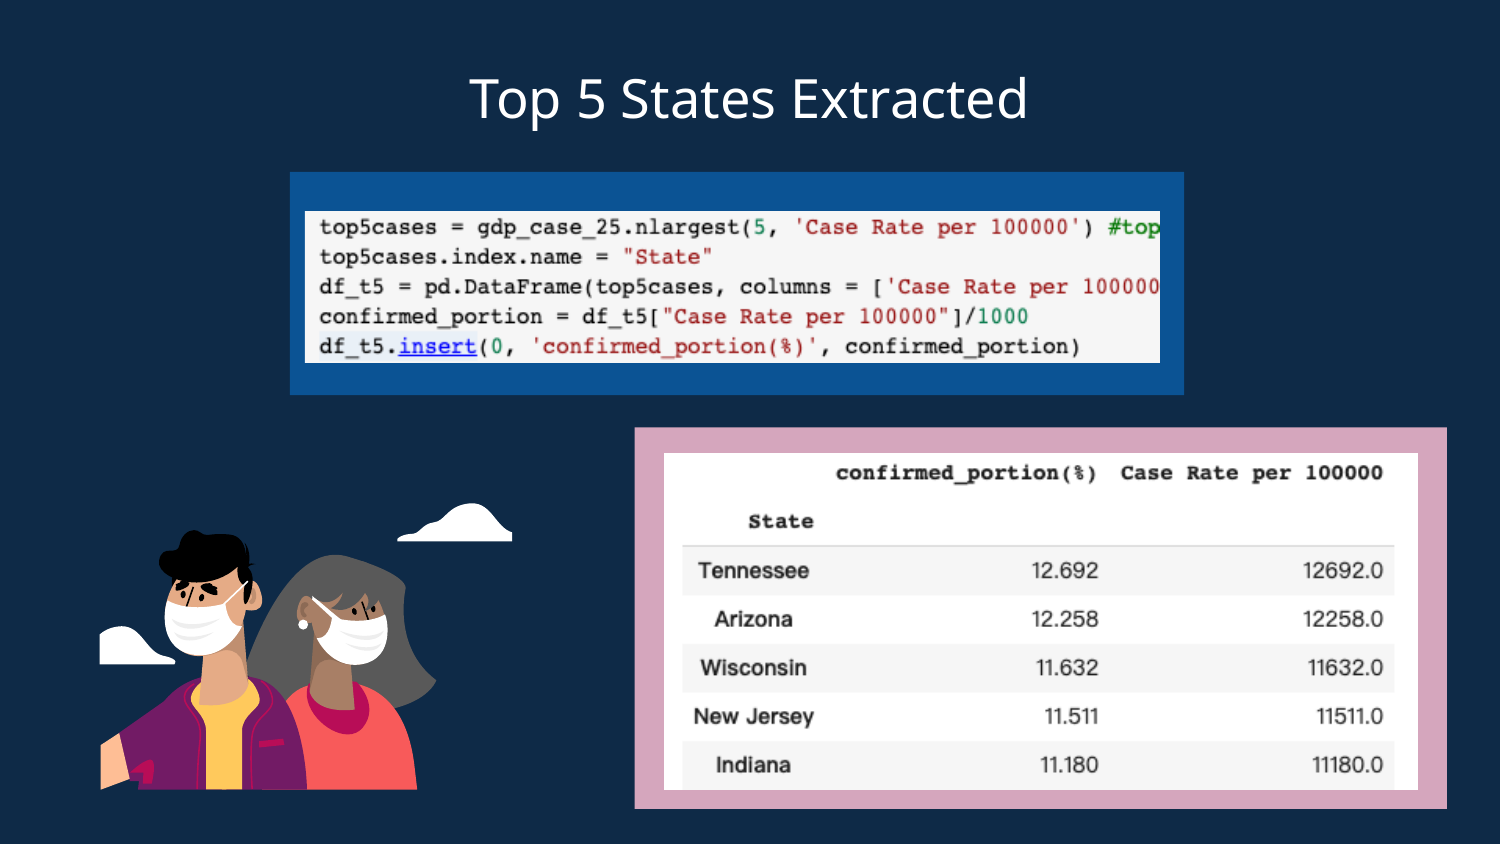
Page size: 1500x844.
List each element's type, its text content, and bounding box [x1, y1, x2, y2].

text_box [99, 503, 513, 790]
text_box [634, 427, 1447, 809]
picture [664, 453, 1419, 790]
text_box [289, 171, 1185, 396]
picture [304, 210, 1172, 363]
title Top 5 States Extracted [171, 47, 1328, 147]
